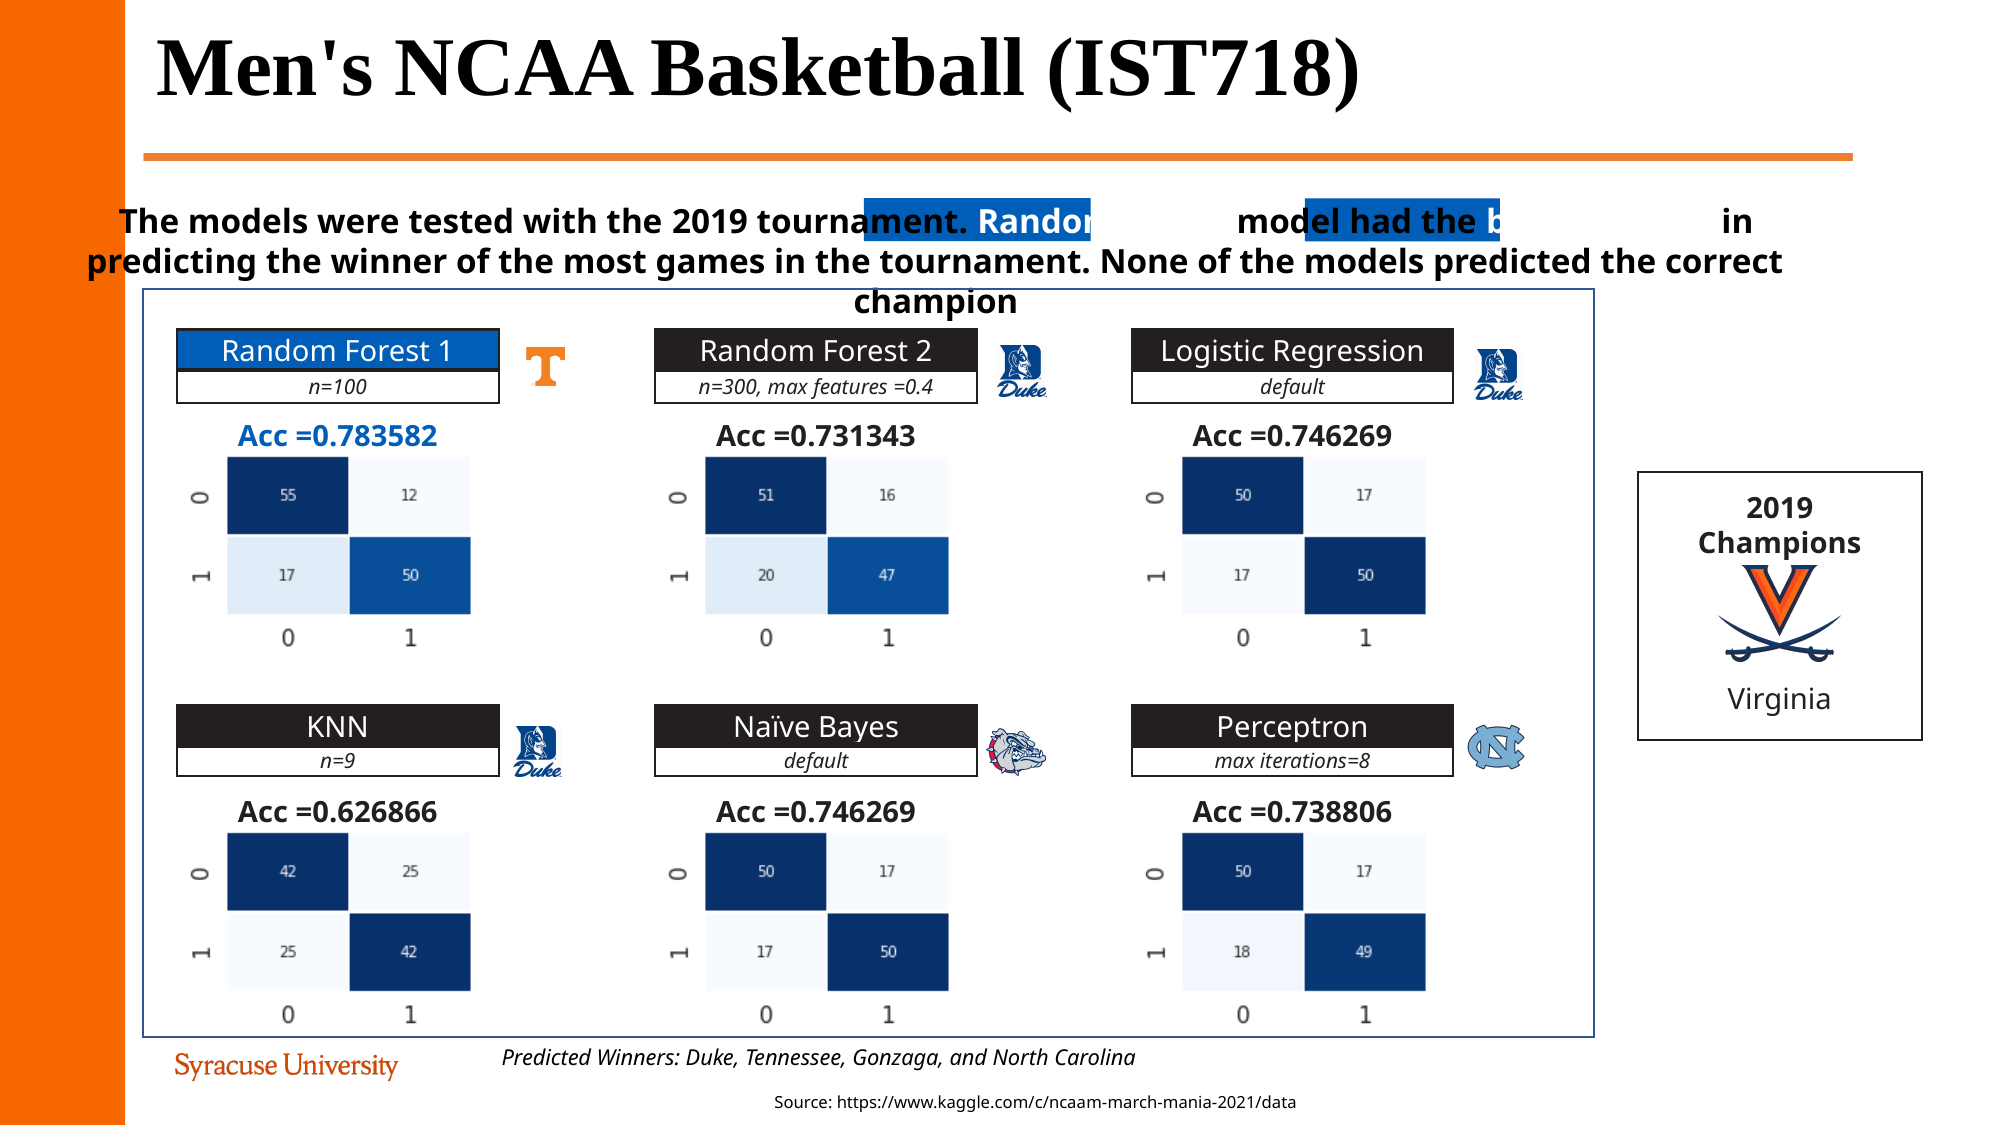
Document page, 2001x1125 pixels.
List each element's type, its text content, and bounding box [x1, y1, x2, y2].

text_box [142, 288, 1595, 1038]
picture [985, 721, 1047, 783]
picture [997, 345, 1047, 397]
text_box Source: https://www.kaggle.com/c/ncaam-march-mania-2021/data [759, 1084, 2000, 1120]
picture [524, 345, 567, 388]
text_box [1637, 471, 1923, 741]
picture [1718, 565, 1841, 662]
picture [143, 153, 1857, 161]
text_box Virginia [1649, 672, 1911, 723]
picture [1136, 823, 1436, 1038]
text_box 2019 Champions [1649, 482, 1911, 567]
picture [181, 447, 481, 661]
text_box Men's NCAA Basketball (IST718) [0, 0, 1622, 122]
text_box The models were tested with the 2019 tournament. Random Forest model had the best accuracy in predicting the winner of the most games in the tournament. None of the models predicted the correct champion [70, 192, 1802, 328]
picture [1136, 447, 1436, 661]
picture [513, 726, 562, 778]
picture [1474, 349, 1523, 400]
picture [659, 447, 959, 661]
picture [181, 823, 481, 1038]
picture [659, 823, 959, 1038]
text_box Predicted Winners: Duke, Tennessee, Gonzaga, and North Carolina [0, 1036, 1641, 1077]
picture [174, 1077, 399, 1082]
picture [1467, 724, 1525, 770]
